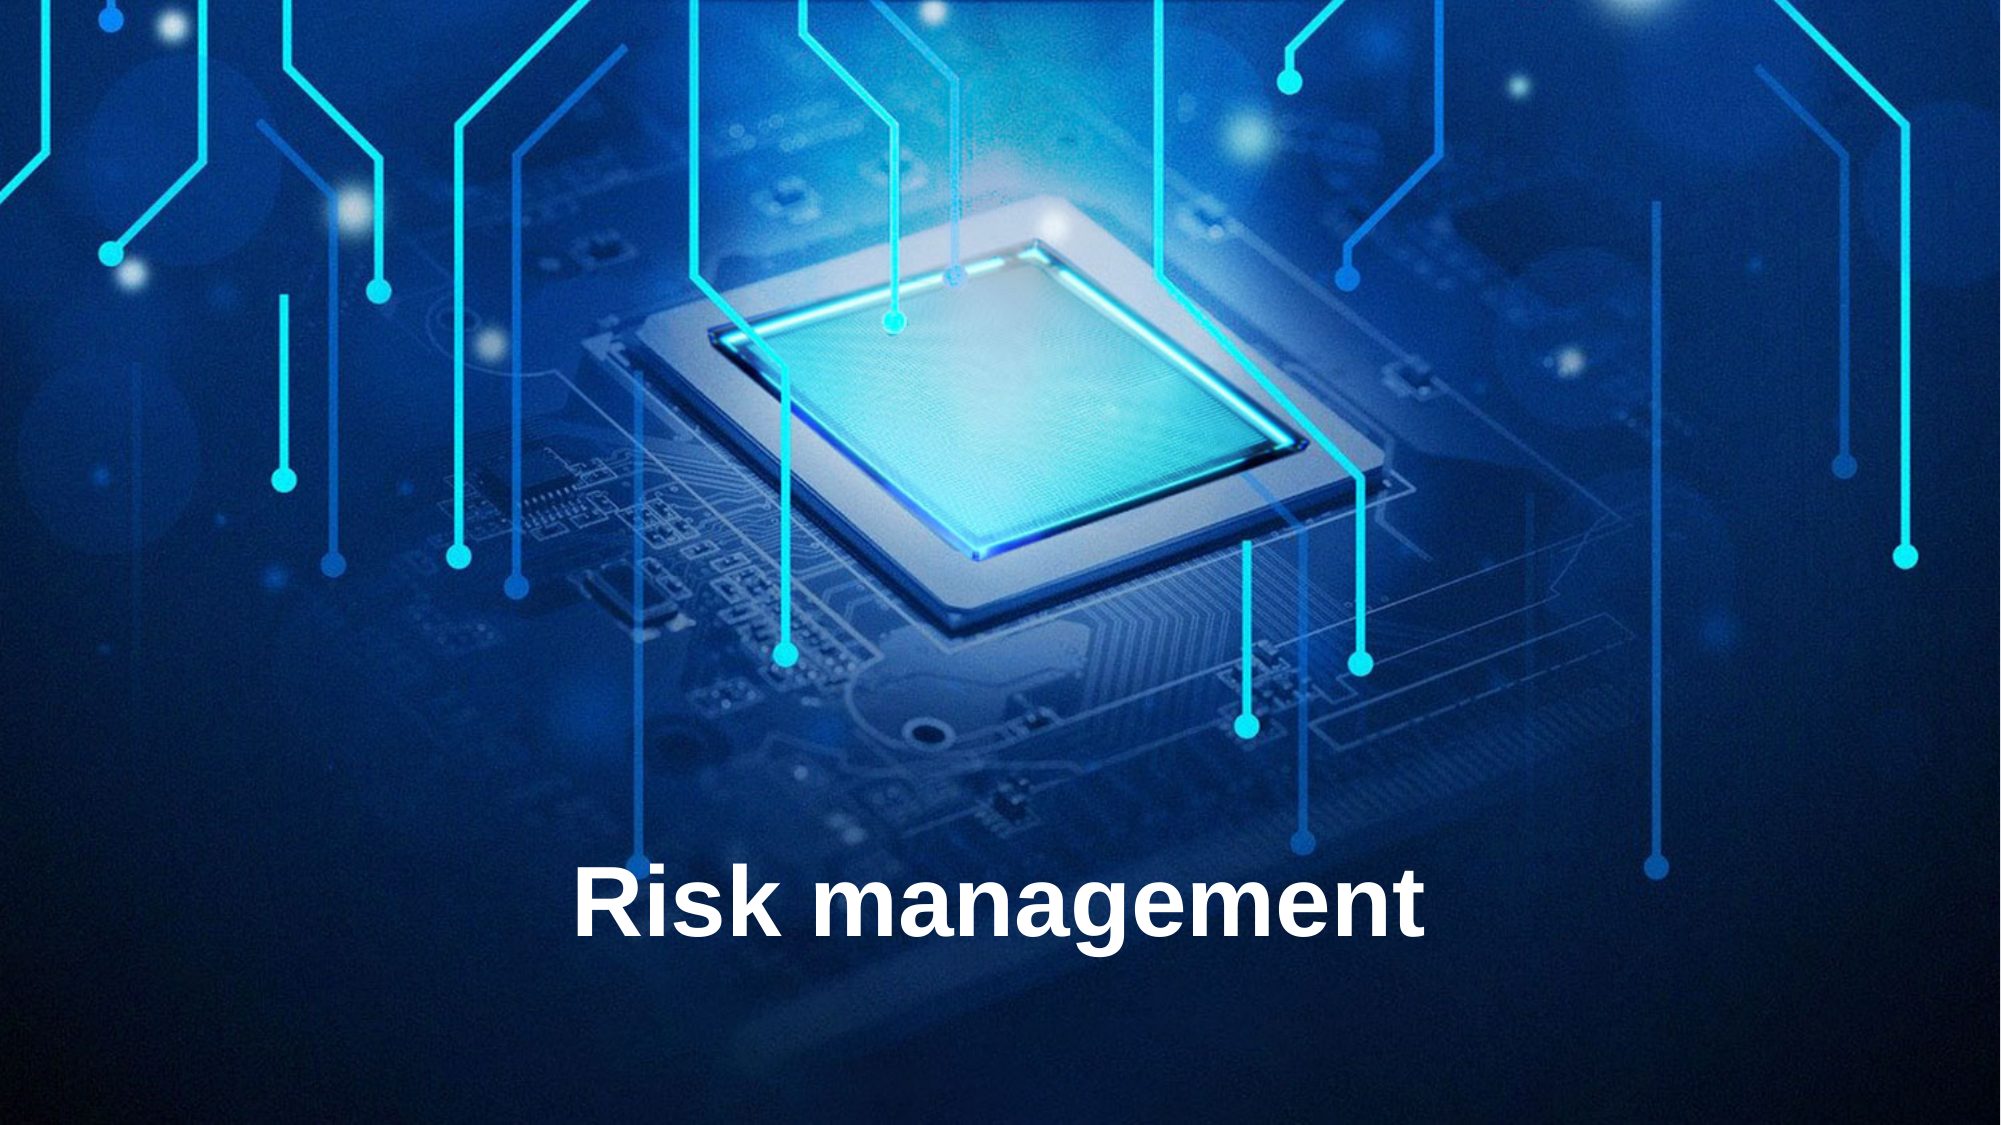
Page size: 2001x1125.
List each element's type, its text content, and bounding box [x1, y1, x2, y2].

picture [0, 0, 2001, 1125]
text_box Risk management [0, 828, 1999, 964]
